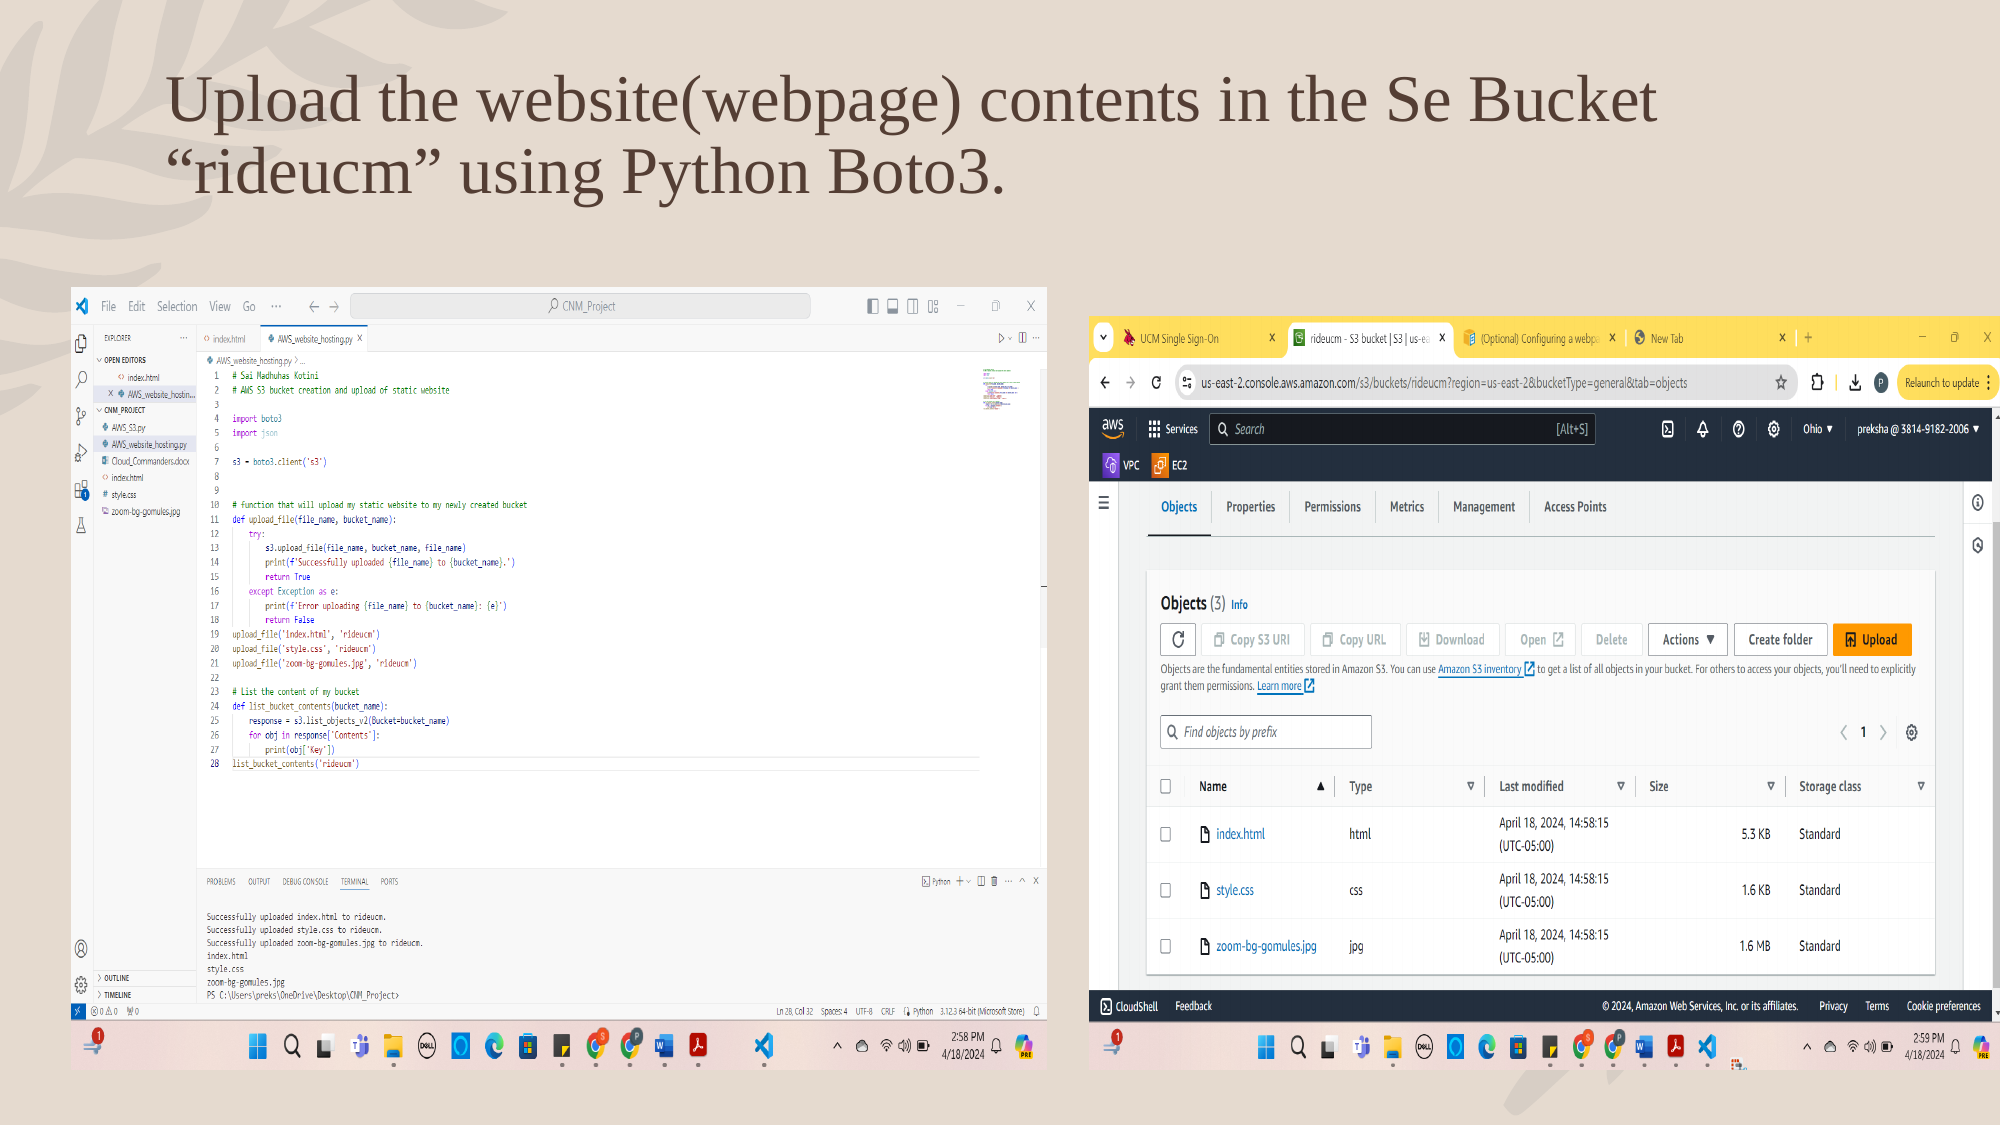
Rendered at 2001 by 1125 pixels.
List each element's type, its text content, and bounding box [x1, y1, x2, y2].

list [28, 141, 1000, 1009]
title Upload the website(webpage) contents in the Se Bucket “rideucm” using Python Boto3. [150, 0, 1850, 374]
picture [1089, 316, 2000, 1070]
picture [71, 287, 1047, 1070]
